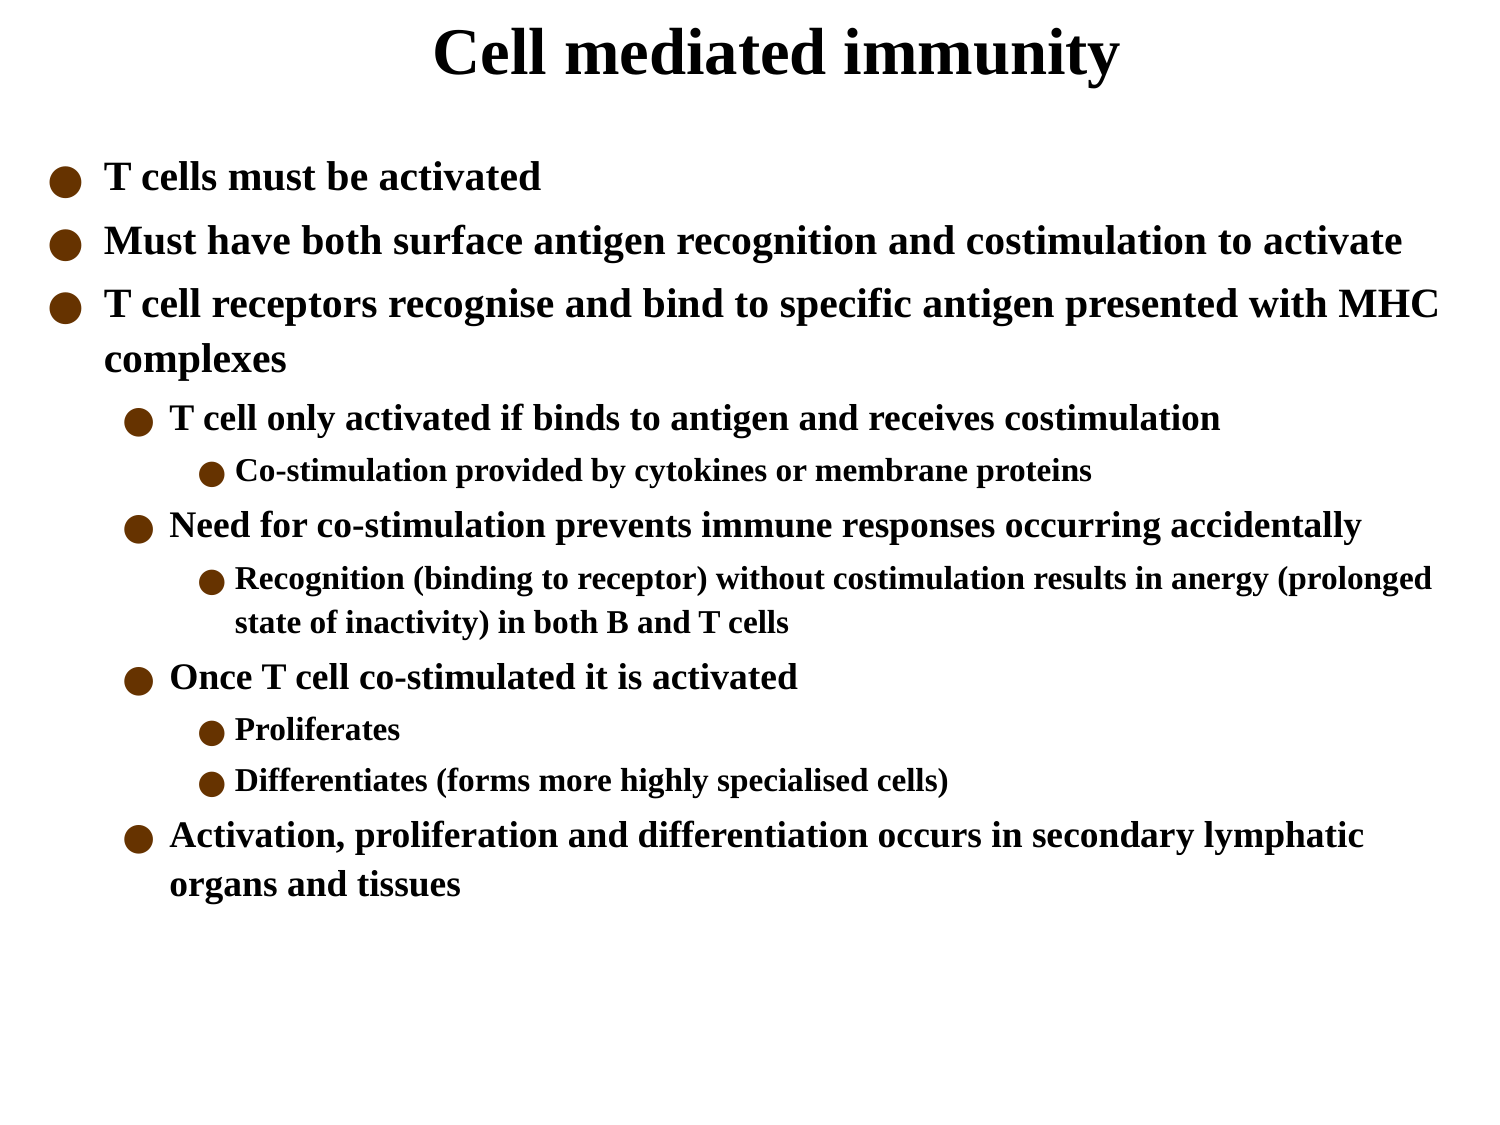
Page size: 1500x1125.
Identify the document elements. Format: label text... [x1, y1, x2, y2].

list T cells must be activated Must have both surface antigen recognition and costimulation to activate T cell receptors recognise and bind to specific antigen presented with MHC complexes T cell only activated if binds to antigen and receives costimulation Co-stimulation provided by cytokines or membrane proteins Need for co-stimulation prevents immune responses occurring accidentally Recognition (binding to receptor) without costimulation results in anergy (prolonged state of inactivity) in both B and T cells Once T cell co-stimulated it is activated Proliferates Differentiates (forms more highly specialised cells) Activation, proliferation and differentiation occurs in secondary lymphatic organs and tissues [32, 136, 1462, 1096]
title Cell mediated immunity [140, 0, 1416, 96]
